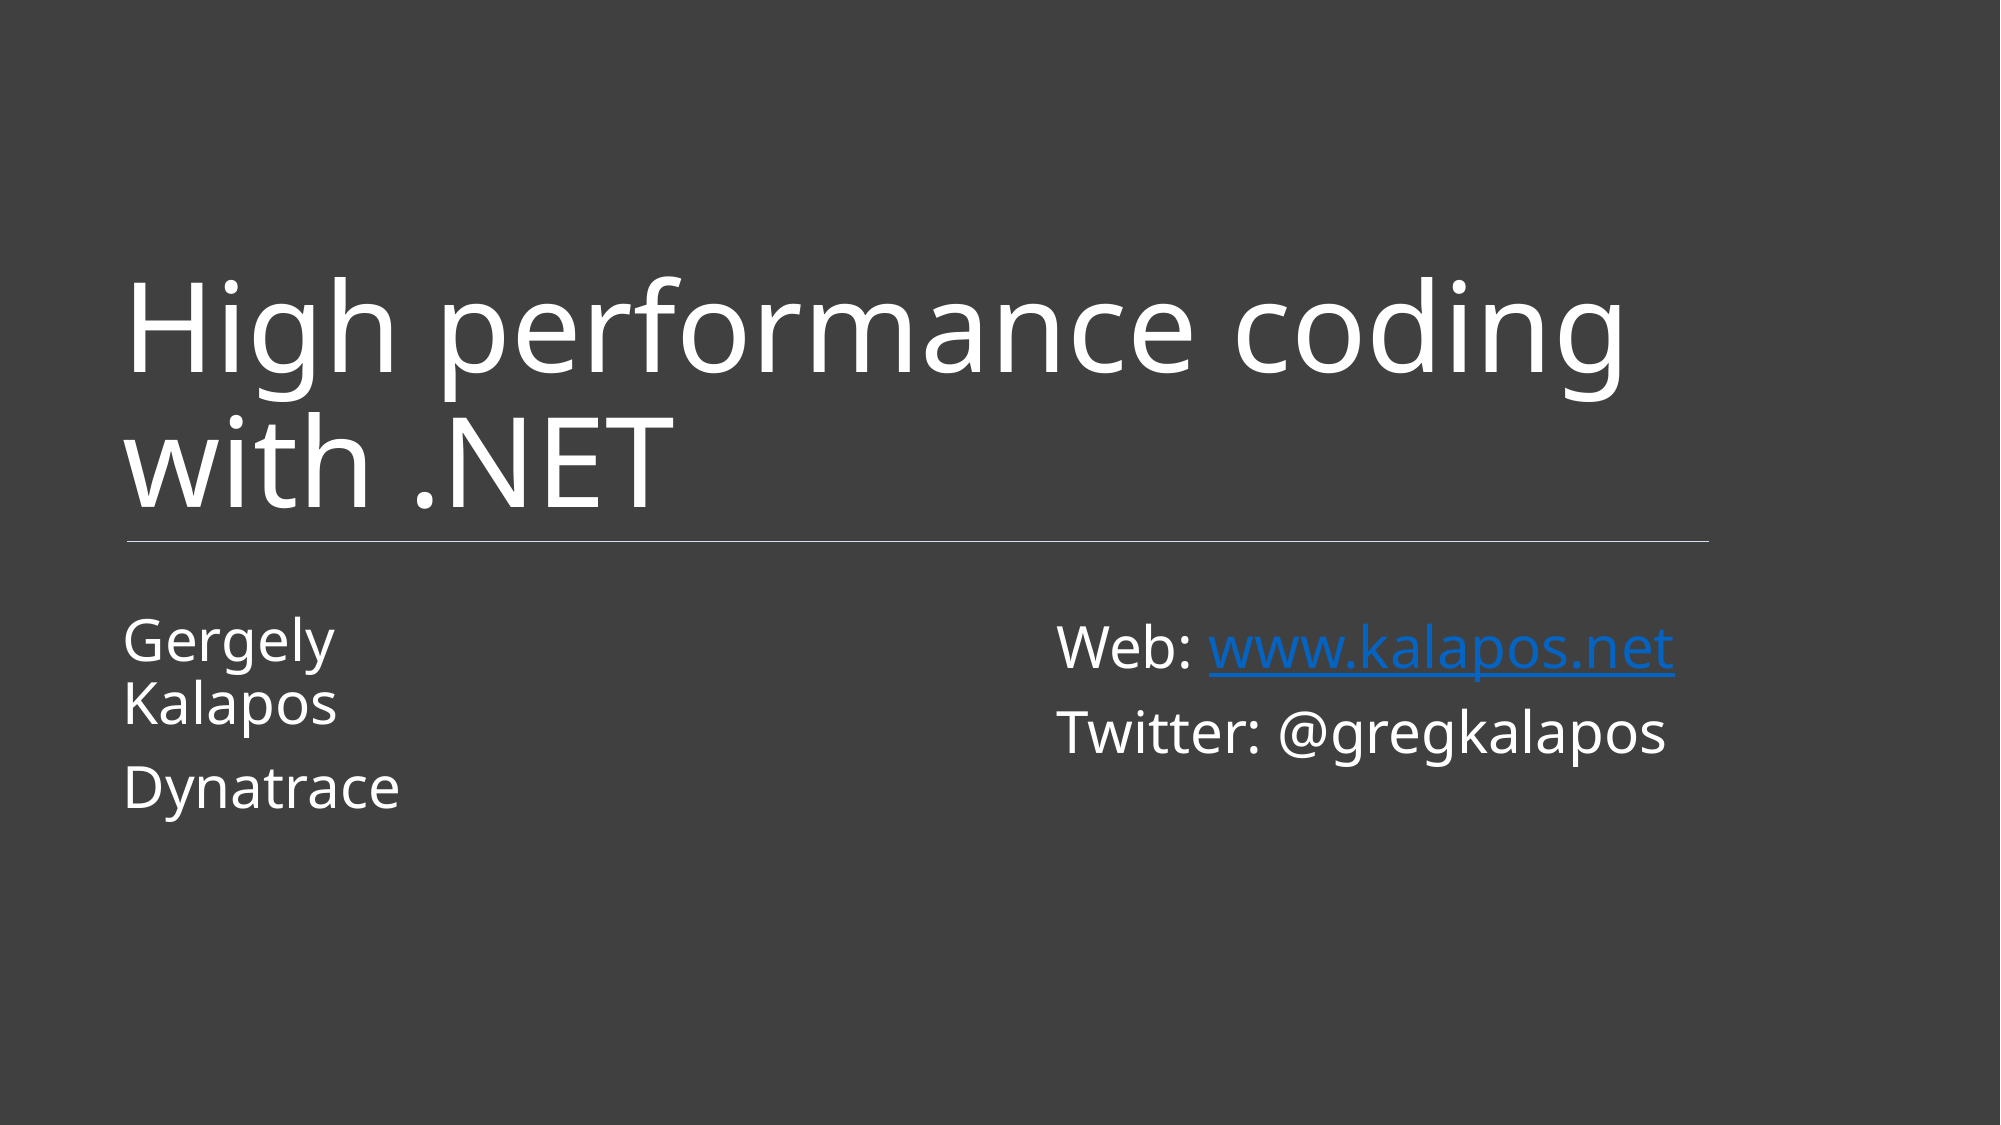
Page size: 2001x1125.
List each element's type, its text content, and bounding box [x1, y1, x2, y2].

text_box Web: www.kalapos.net Twitter: @gregkalapos [1041, 604, 1932, 1044]
text_box High performance coding with .NET [107, 154, 1905, 542]
text_box Gergely Kalapos Dynatrace [107, 604, 575, 774]
